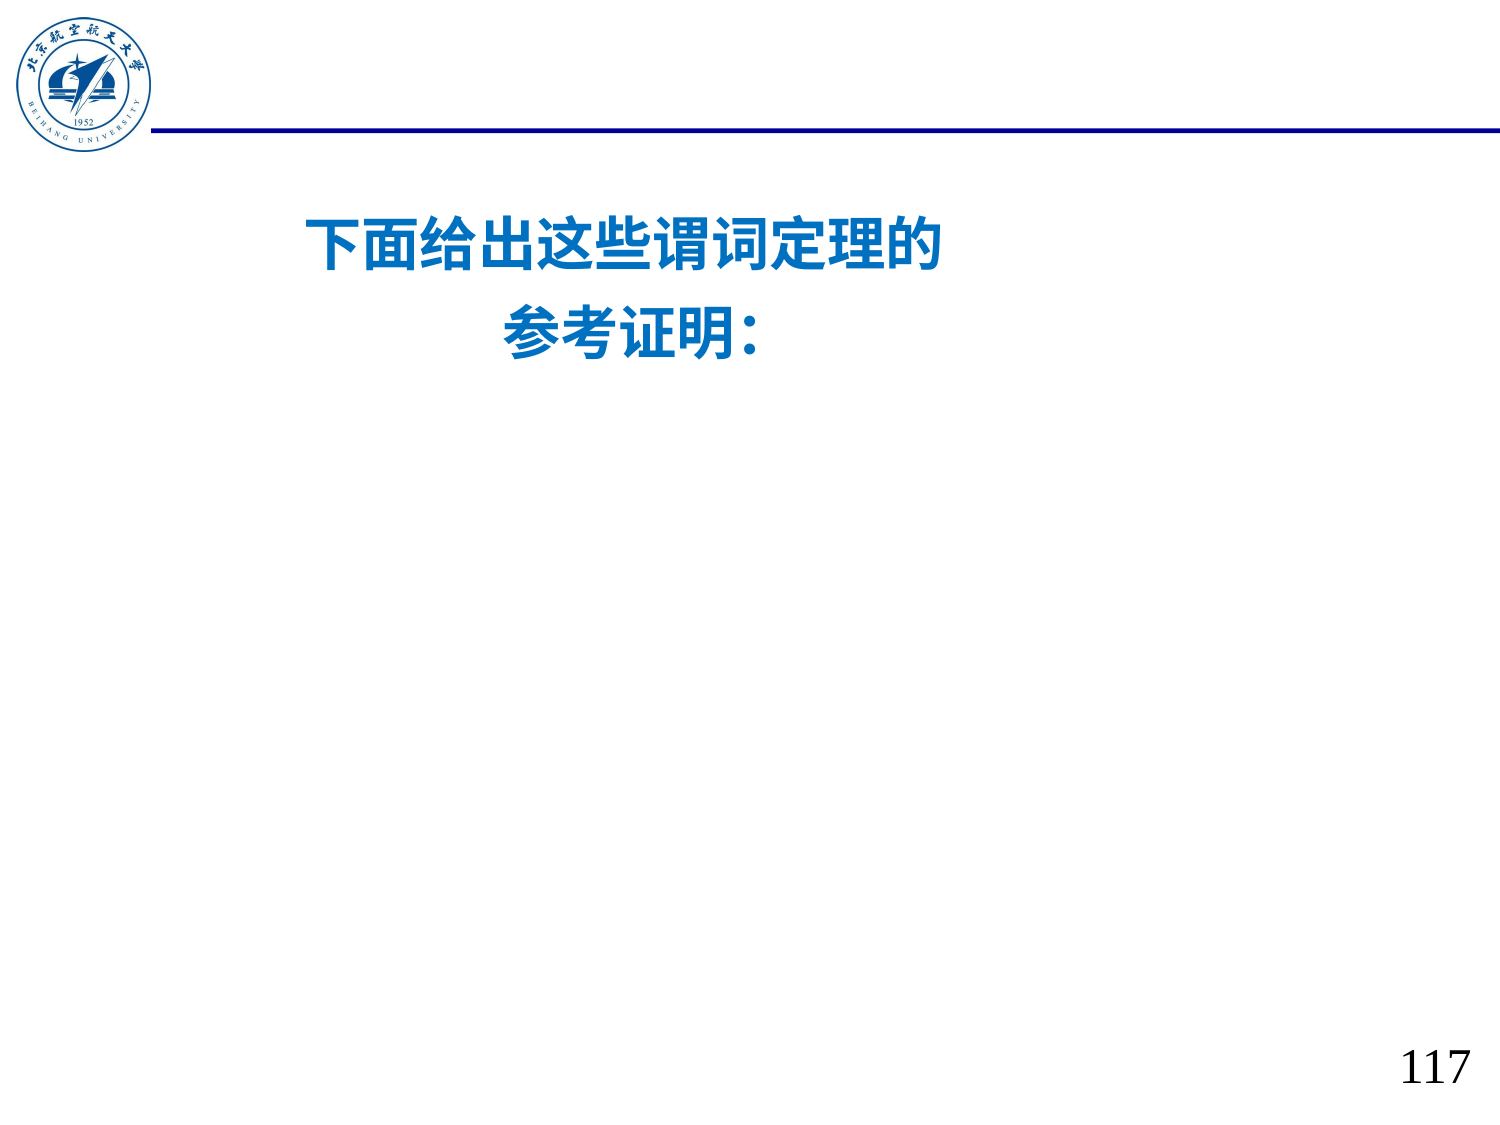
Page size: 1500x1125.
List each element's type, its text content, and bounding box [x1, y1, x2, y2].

picture [16, 17, 151, 152]
list 下面给出这些谓词定理的 参考证明： [194, 208, 1376, 449]
